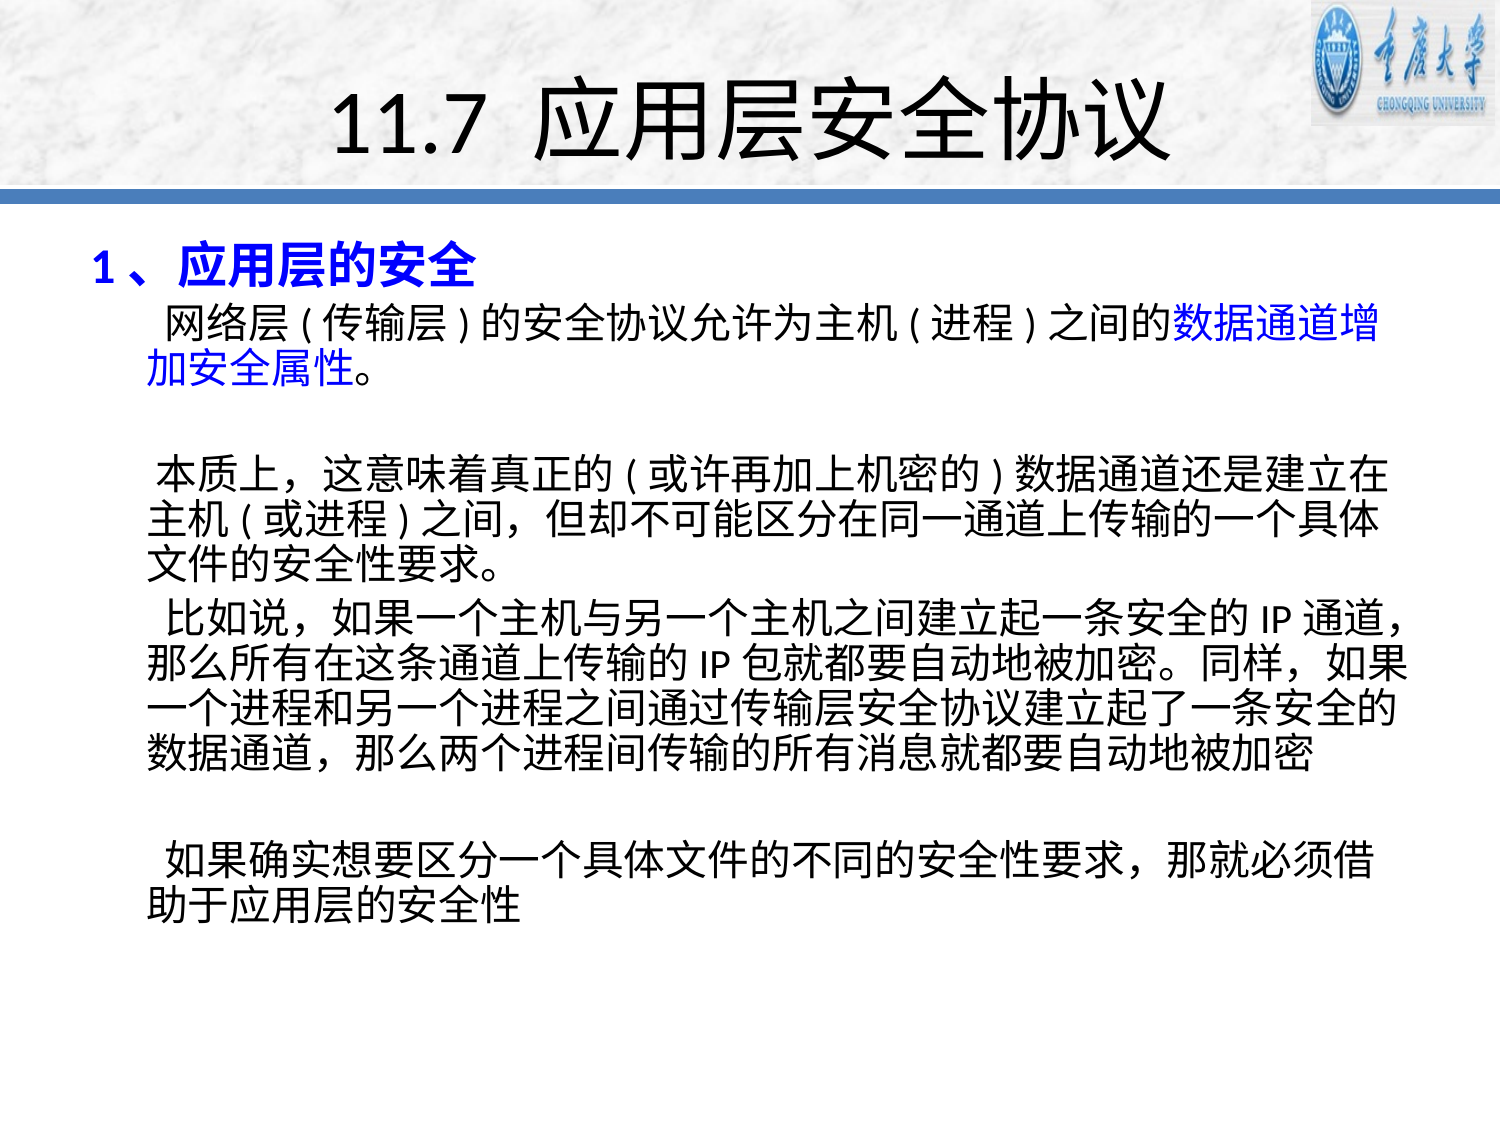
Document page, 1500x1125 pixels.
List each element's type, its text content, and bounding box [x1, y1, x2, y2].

list 1、应用层的安全 网络层(传输层)的安全协议允许为主机(进程)之间的数据通道增加安全属性。 本质上，这意味着真正的(或许再加上机密的)数据通道还是建立在主机(或进程)之间，但却不可能区分在同一通道上传输的一个具体文件的安全性要求。 比如说，如果一个主机与另一个主机之间建立起一条安全的IP通道，那么所有在这条通道上传输的IP包就都要自动地被加密。同样，如果一个进程和另一个进程之间通过传输层安全协议建立起了一条安全的数据通道，那么两个进程间传输的所有消息就都要自动地被加密 如果确实想要区分一个具体文件的不同的安全性要求，那就必须借助于应用层的安全性 [74, 232, 1426, 954]
picture [1311, 0, 1495, 126]
title 11.7 应用层安全协议 [74, 44, 1426, 189]
